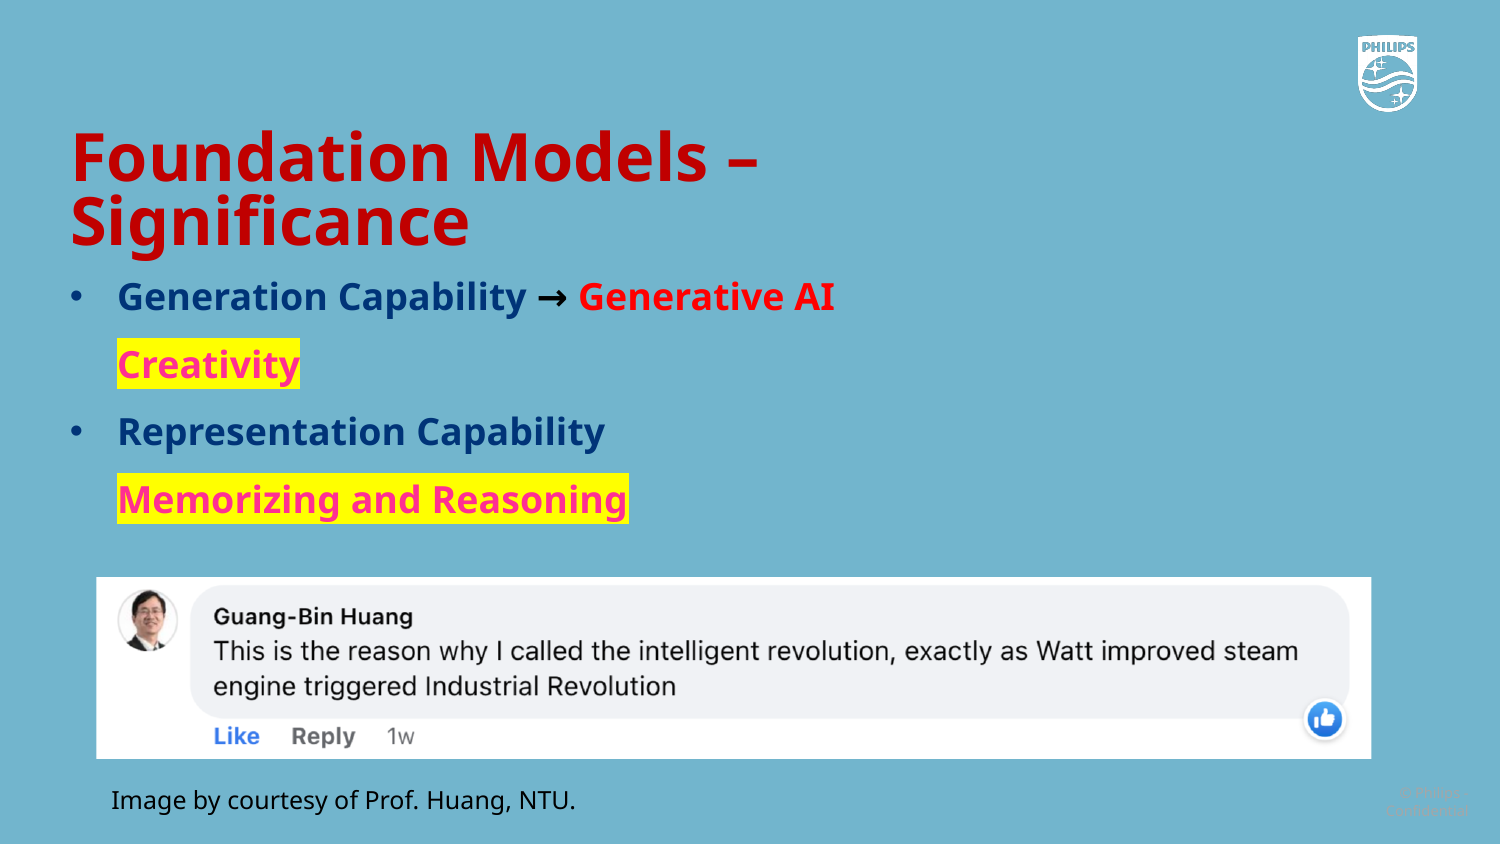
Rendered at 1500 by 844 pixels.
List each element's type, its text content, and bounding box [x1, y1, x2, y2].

text_box Image by courtesy of Prof. Huang, NTU. [96, 780, 670, 823]
picture [96, 577, 1372, 760]
text_box Foundation Models – Significance [55, 123, 1026, 243]
text_box Generation Capability → Generative AI Creativity Representation Capability Memorizing and Reasoning [55, 243, 1413, 528]
